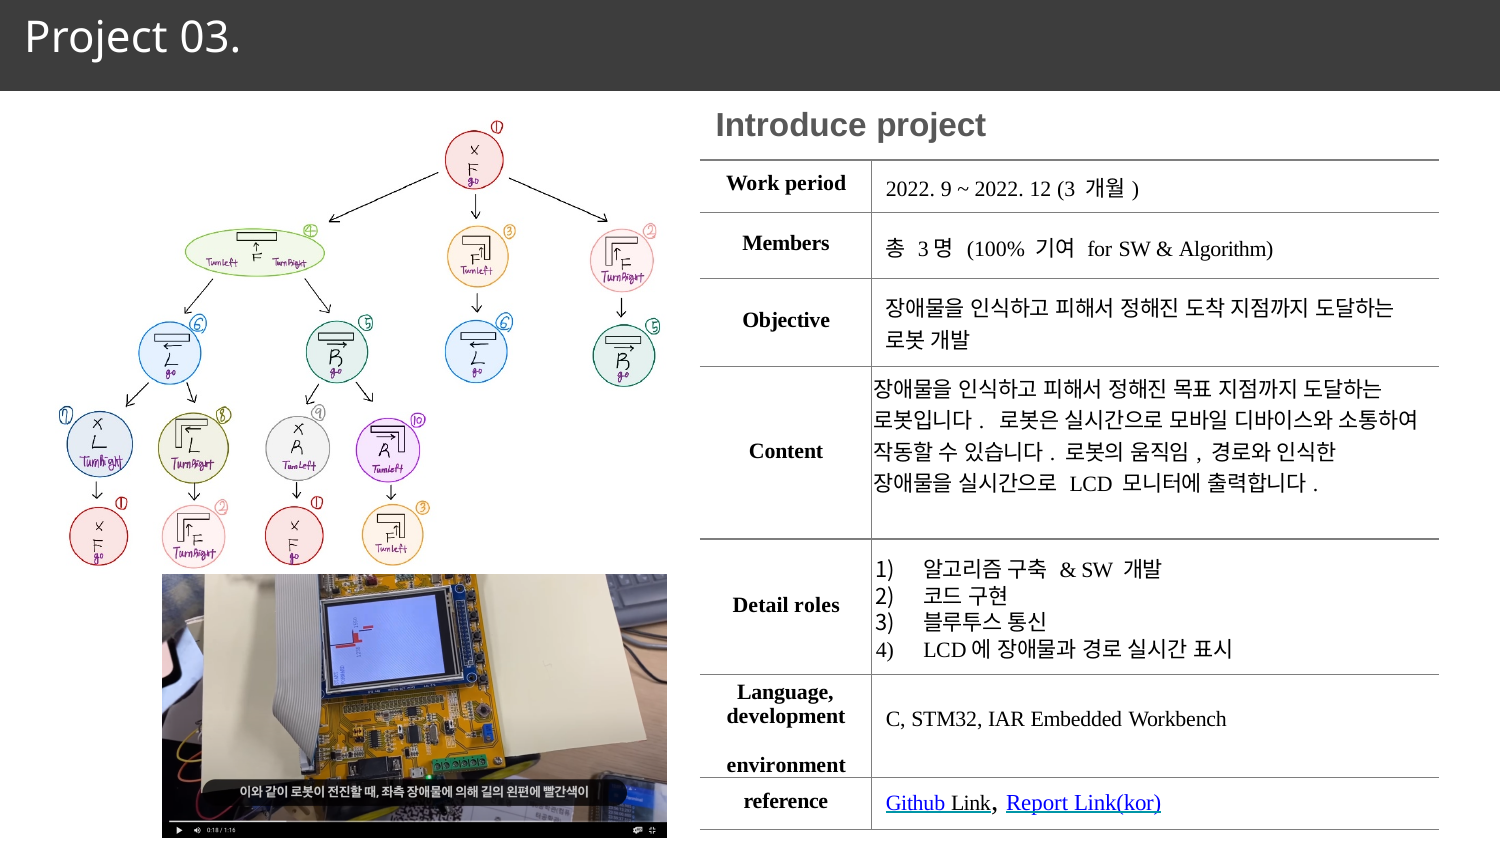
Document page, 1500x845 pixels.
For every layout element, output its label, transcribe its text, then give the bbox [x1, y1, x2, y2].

table_cell 장애물을 인식하고 피해서 정해진 목표 지점까지 도달하는 로봇입니다. 로봇은 실시간으로 모바일 디바이스와 소통하여 작동할 수 있습니다. 로봇의 움직임, 경로와 인식한 장애물을 실시간으로 LCD 모니터에 출력합니다. [872, 367, 1439, 538]
table_cell Language, development environment [700, 675, 871, 777]
table_cell 장애물을 인식하고 피해서 정해진 도착 지점까지 도달하는 로봇 개발 [872, 279, 1439, 366]
text_box Introduce project [713, 100, 990, 143]
table_cell C, STM32, IAR Embedded Workbench [872, 675, 1439, 777]
table_header 2022. 9 ~ 2022. 12 (3 개월) [872, 161, 1439, 212]
title Project 03. [22, 6, 338, 115]
table_cell Detail roles [700, 540, 871, 674]
table_cell Github Link, Report Link(kor) [872, 778, 1439, 829]
table_cell 알고리즘 구축 & SW 개발 코드 구현 블루투스 통신 LCD에 장애물과 경로 실시간 표시 [872, 540, 1439, 674]
table_cell Content [734, 367, 871, 538]
picture [0, 116, 730, 838]
table_cell Objective [734, 279, 871, 366]
table_cell 총 3명 (100% 기여 for SW & Algorithm) [872, 213, 1439, 278]
table_cell Members [734, 213, 871, 278]
table_header Work period [734, 161, 871, 212]
table_cell reference [700, 778, 871, 829]
